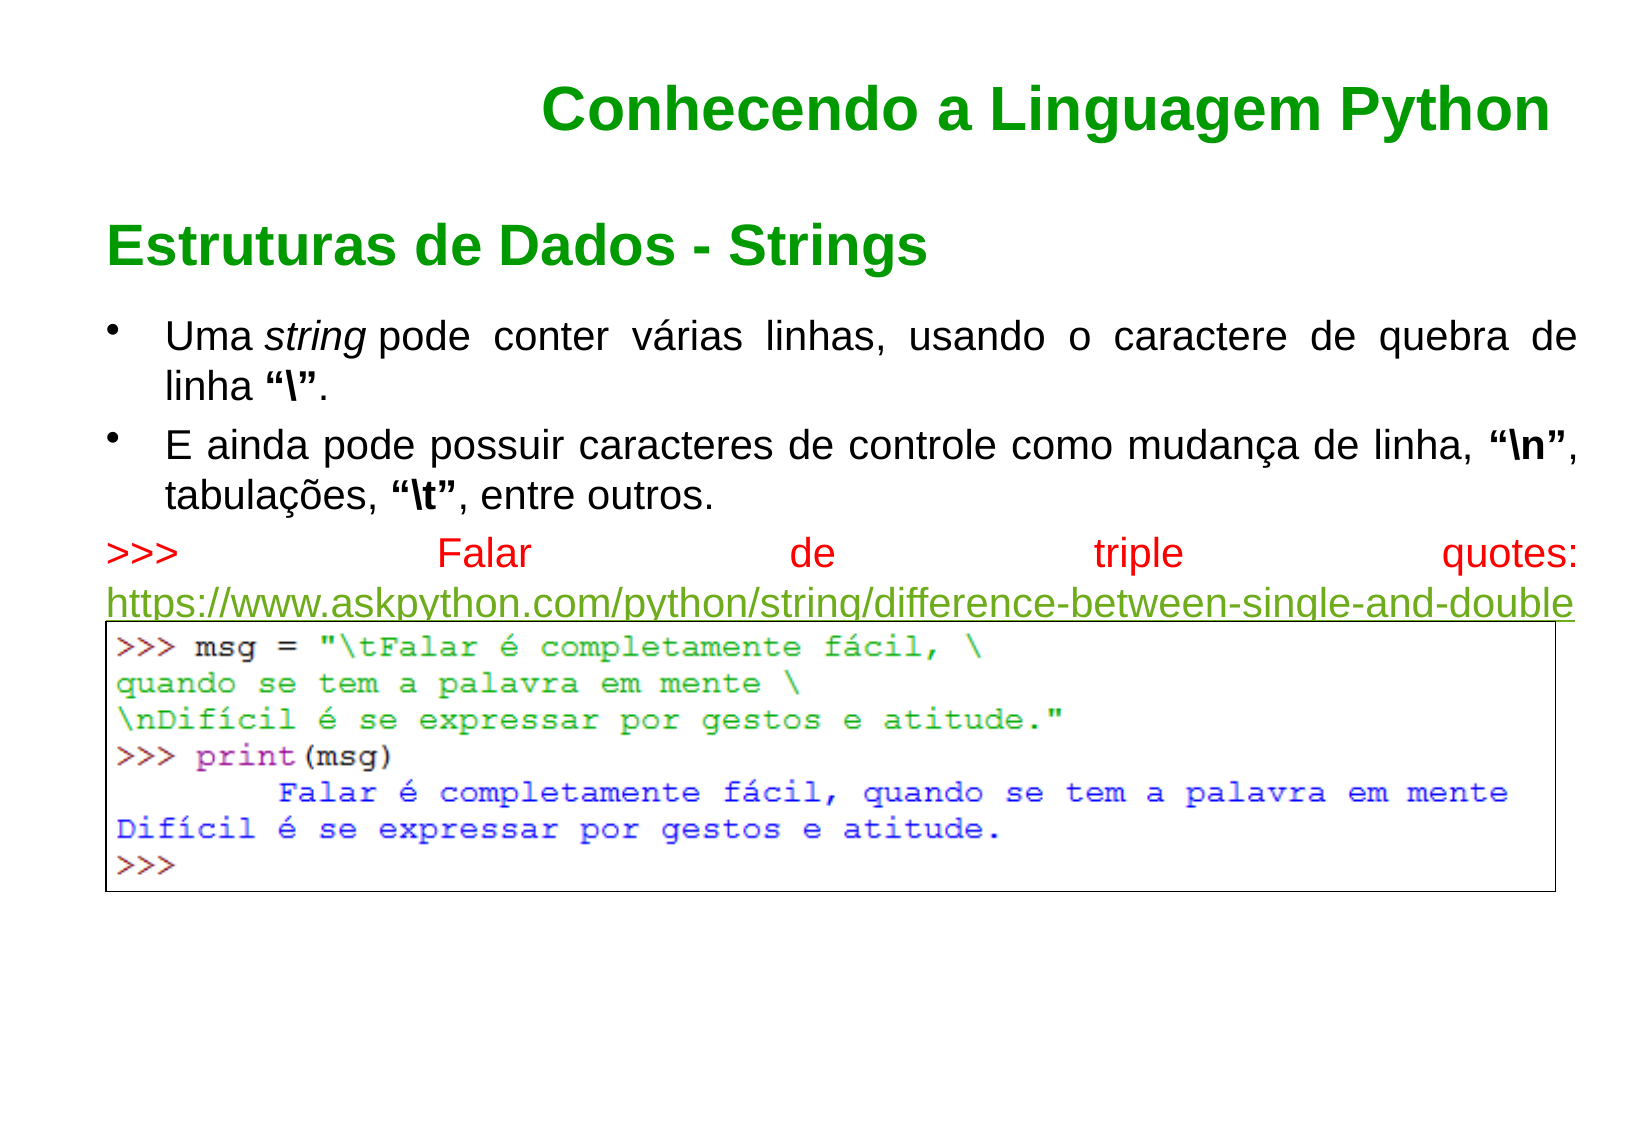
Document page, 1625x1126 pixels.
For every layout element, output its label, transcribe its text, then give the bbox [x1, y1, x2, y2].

text_box [68, 280, 1571, 922]
text_box Estruturas de Dados - Strings [91, 184, 1571, 280]
picture [106, 622, 1556, 891]
text_box Uma string pode conter várias linhas, usando o caractere de quebra de linha “\”. E ainda pode possuir caracteres de controle como mudança de linha, “\n”, tabulações, “\t”, entre outros. >>> Falar de triple quotes: https://www.askpython.com/python/string/difference-between-single-and-double-quotes-in-python [91, 301, 1594, 943]
text_box Conhecendo a Linguagem Python [490, 47, 1569, 164]
